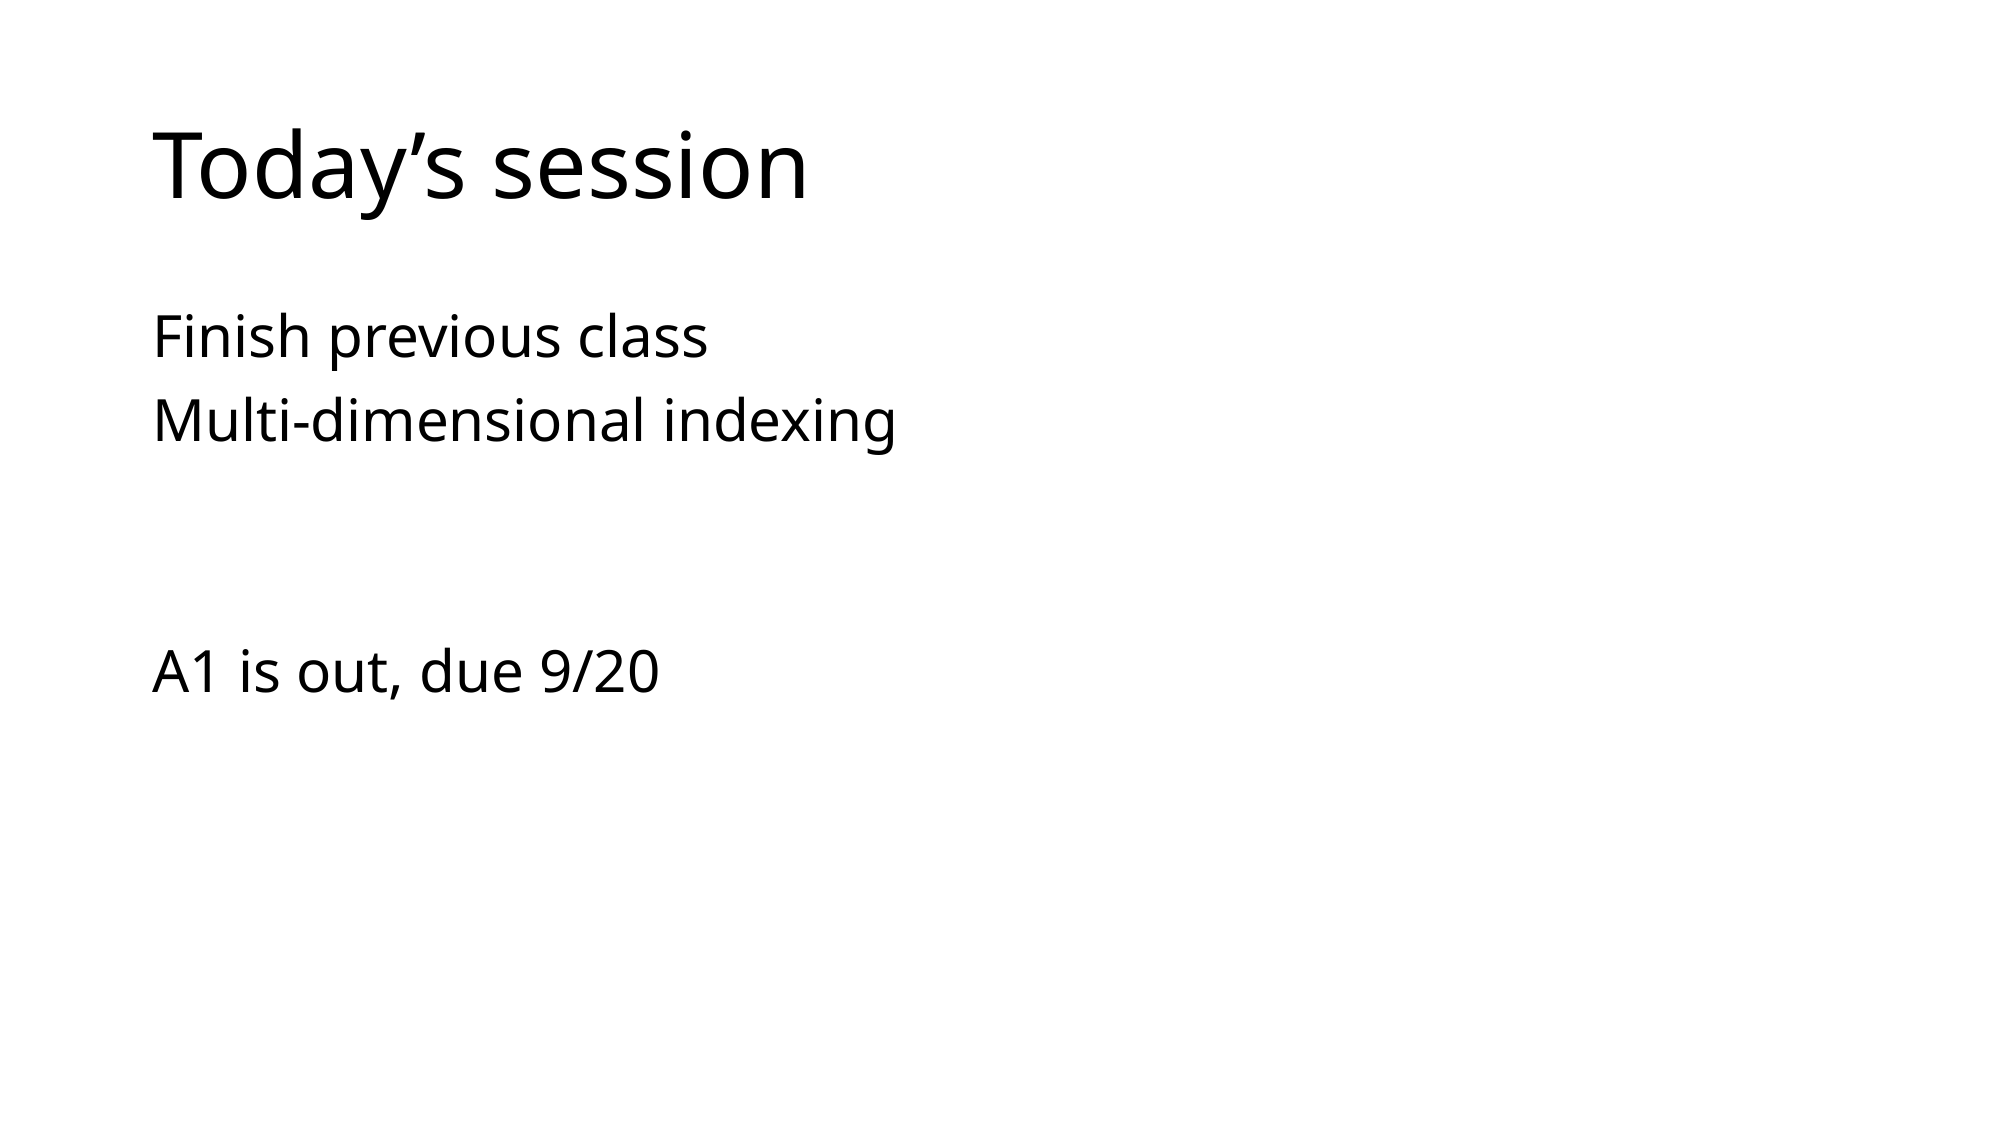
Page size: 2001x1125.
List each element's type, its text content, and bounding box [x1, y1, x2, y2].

list Finish previous class Multi-dimensional indexing A1 is out, due 9/20 [137, 299, 1863, 1014]
title Today’s session [137, 59, 1863, 278]
